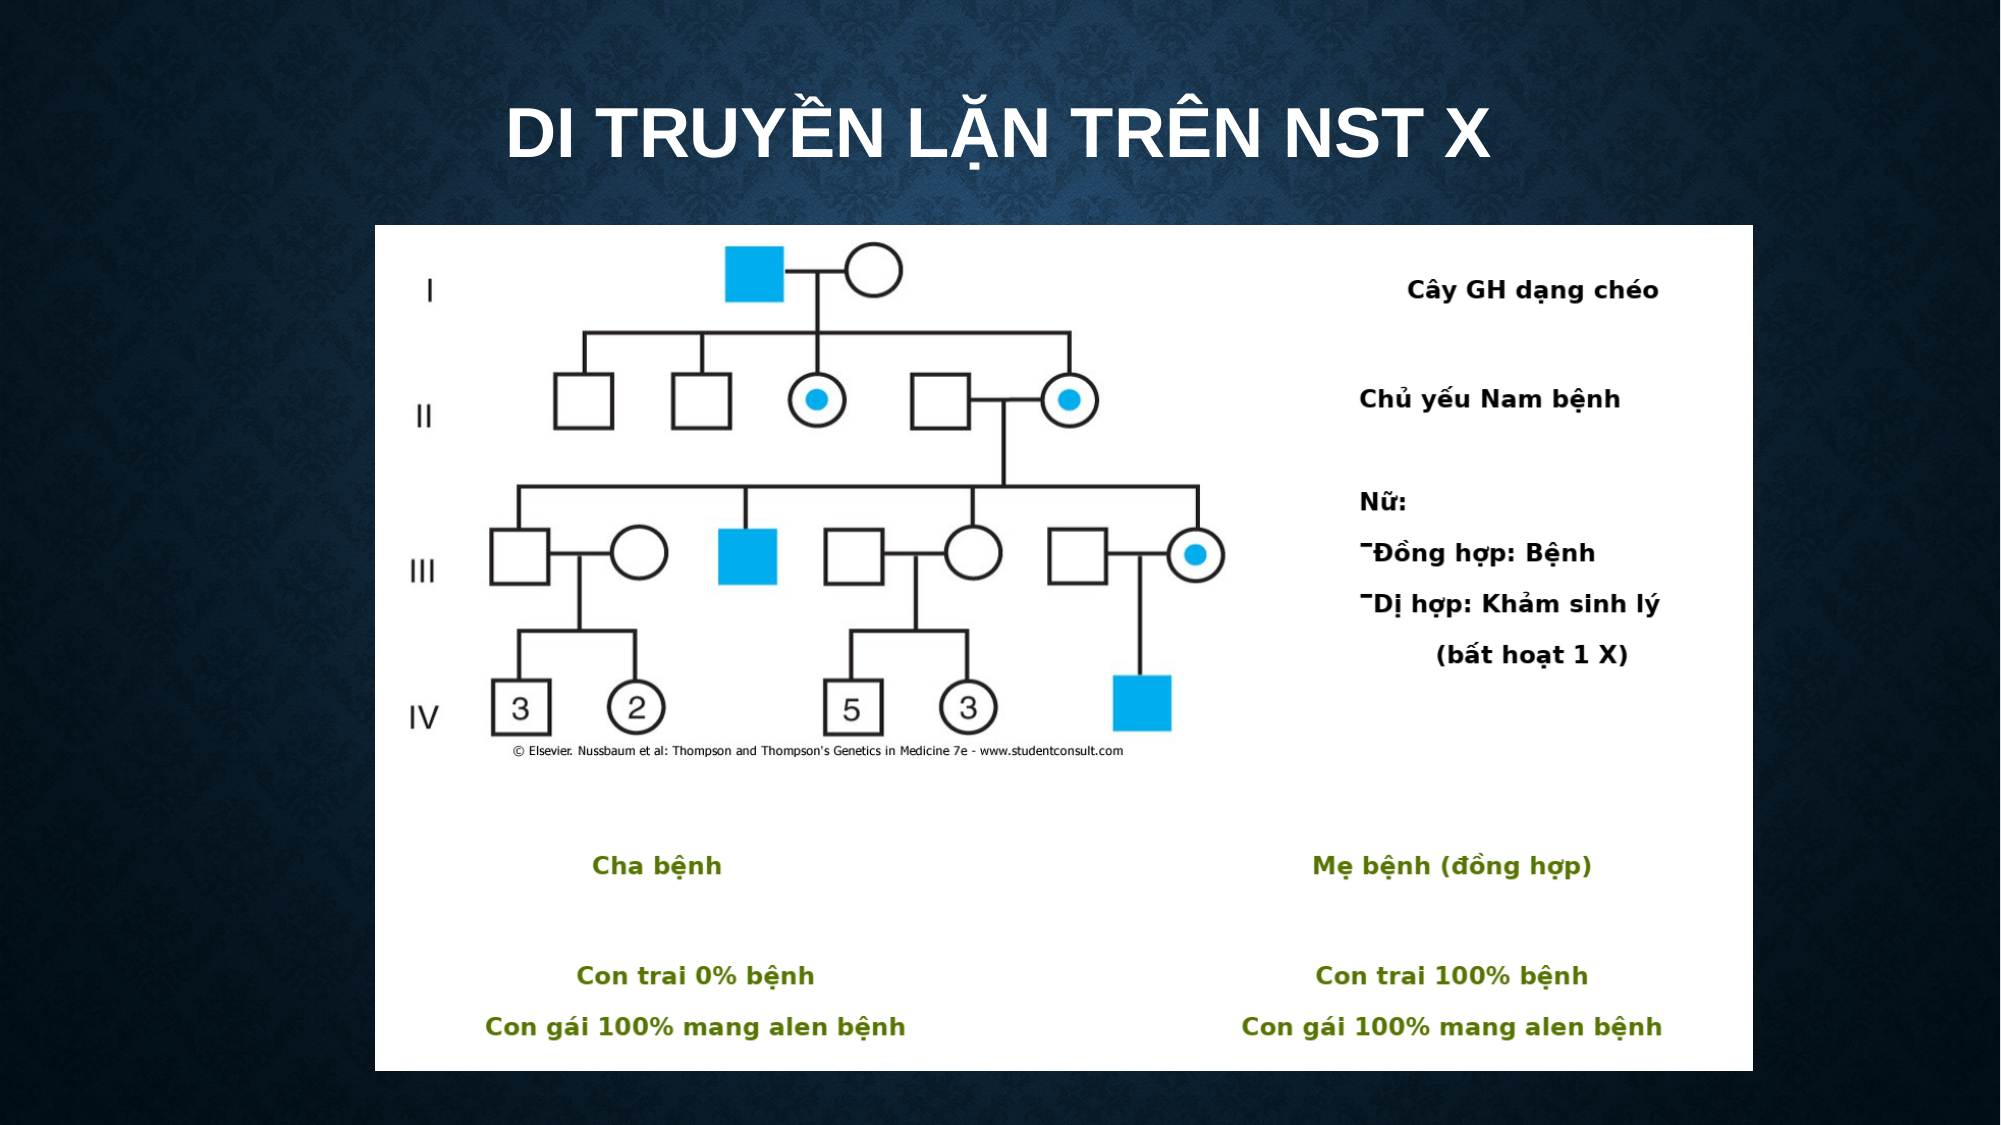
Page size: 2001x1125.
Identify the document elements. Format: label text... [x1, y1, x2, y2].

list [374, 225, 1753, 1072]
title Di truyền lặn trên nst X [149, 25, 1849, 244]
